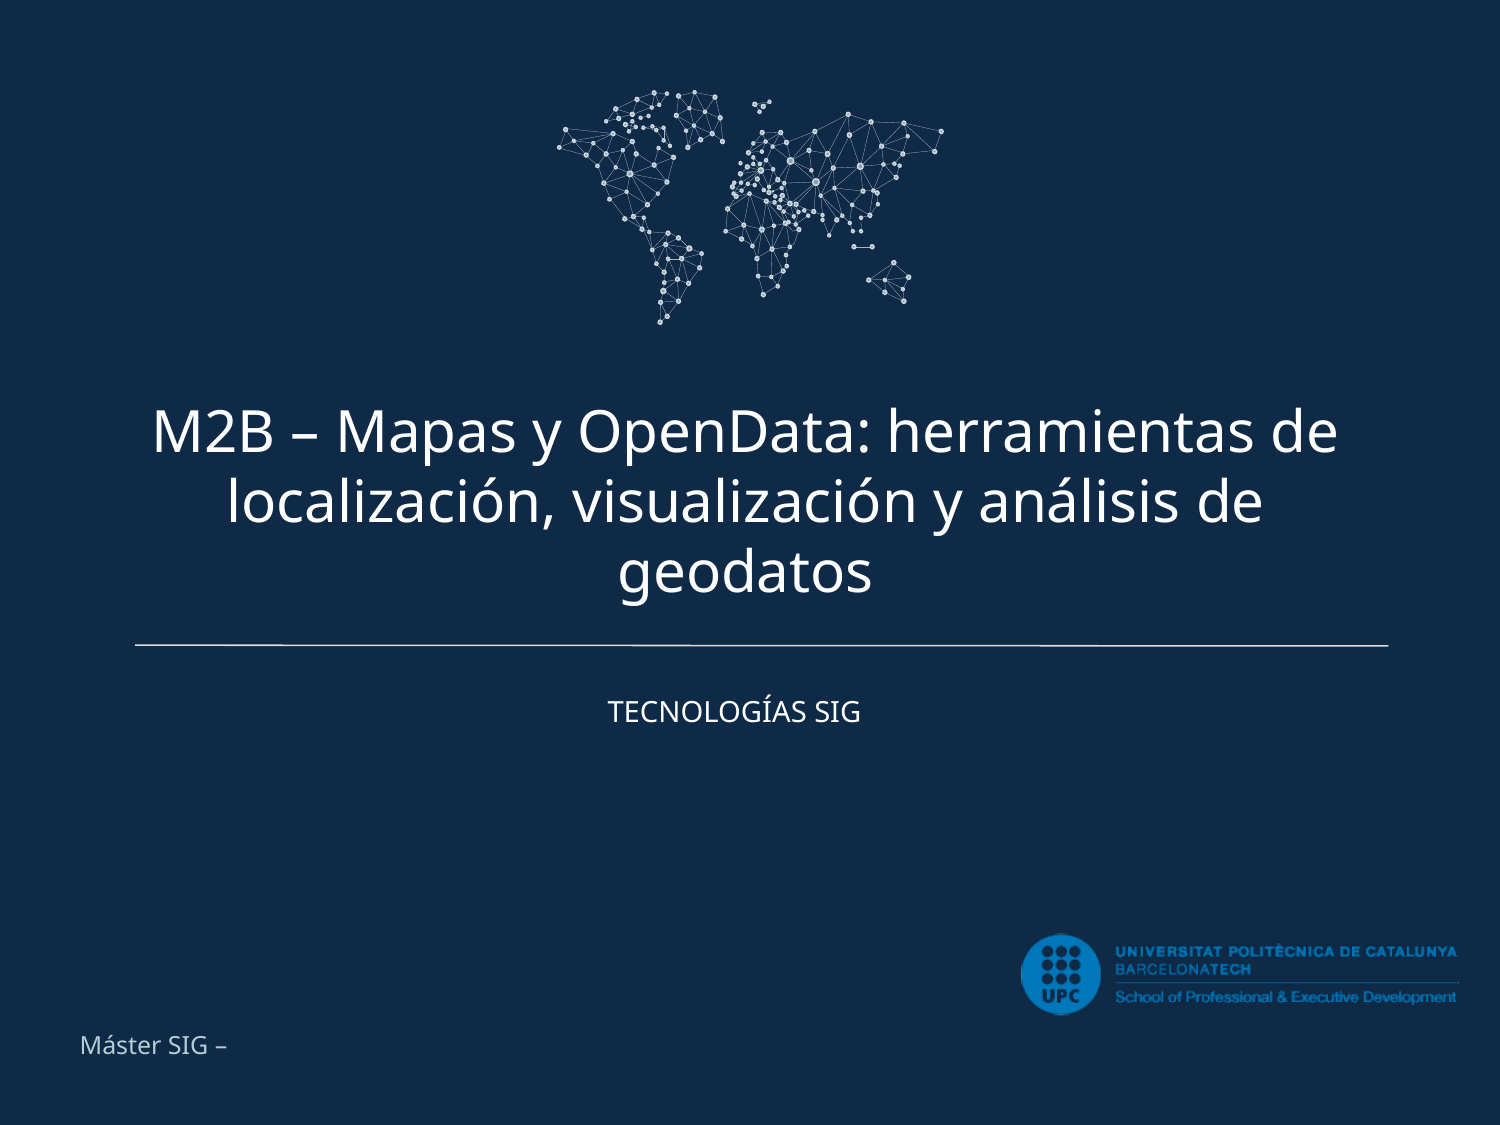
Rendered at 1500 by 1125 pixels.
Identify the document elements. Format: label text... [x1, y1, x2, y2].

text_box TECNOLOGÍAS SIG [592, 685, 877, 736]
picture [1009, 903, 1471, 1045]
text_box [555, 89, 945, 326]
text_box Máster SIG – [64, 1022, 378, 1067]
text_box M2B – Mapas y OpenData: herramientas de localización, visualización y análisis de geodatos [84, 386, 1408, 711]
